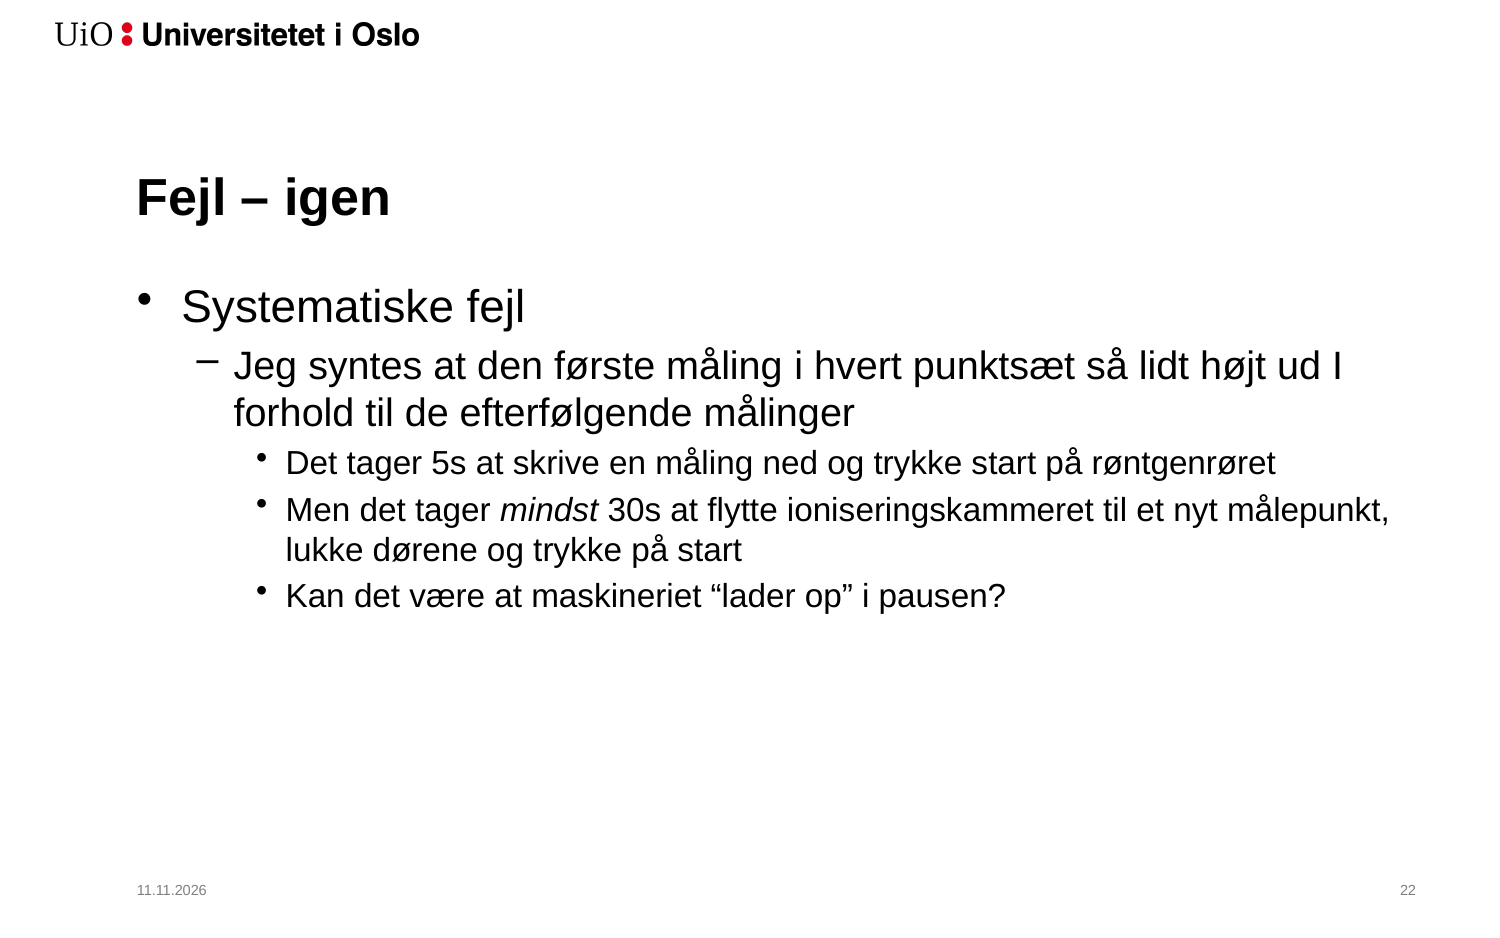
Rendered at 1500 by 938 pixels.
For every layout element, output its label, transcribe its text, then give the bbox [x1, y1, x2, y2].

picture [55, 22, 419, 46]
list Systematiske fejl Jeg syntes at den første måling i hvert punktsæt så lidt højt ud I forhold til de efterfølgende målinger Det tager 5s at skrive en måling ned og trykke start på røntgenrøret Men det tager mindst 30s at flytte ioniseringskammeret til et nyt målepunkt, lukke dørene og trykke på start Kan det være at maskineriet “lader op” i pausen? [125, 270, 1425, 834]
slide_number 23 [1315, 874, 1429, 938]
title Fejl – igen [125, 116, 1425, 270]
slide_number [124, 874, 438, 938]
